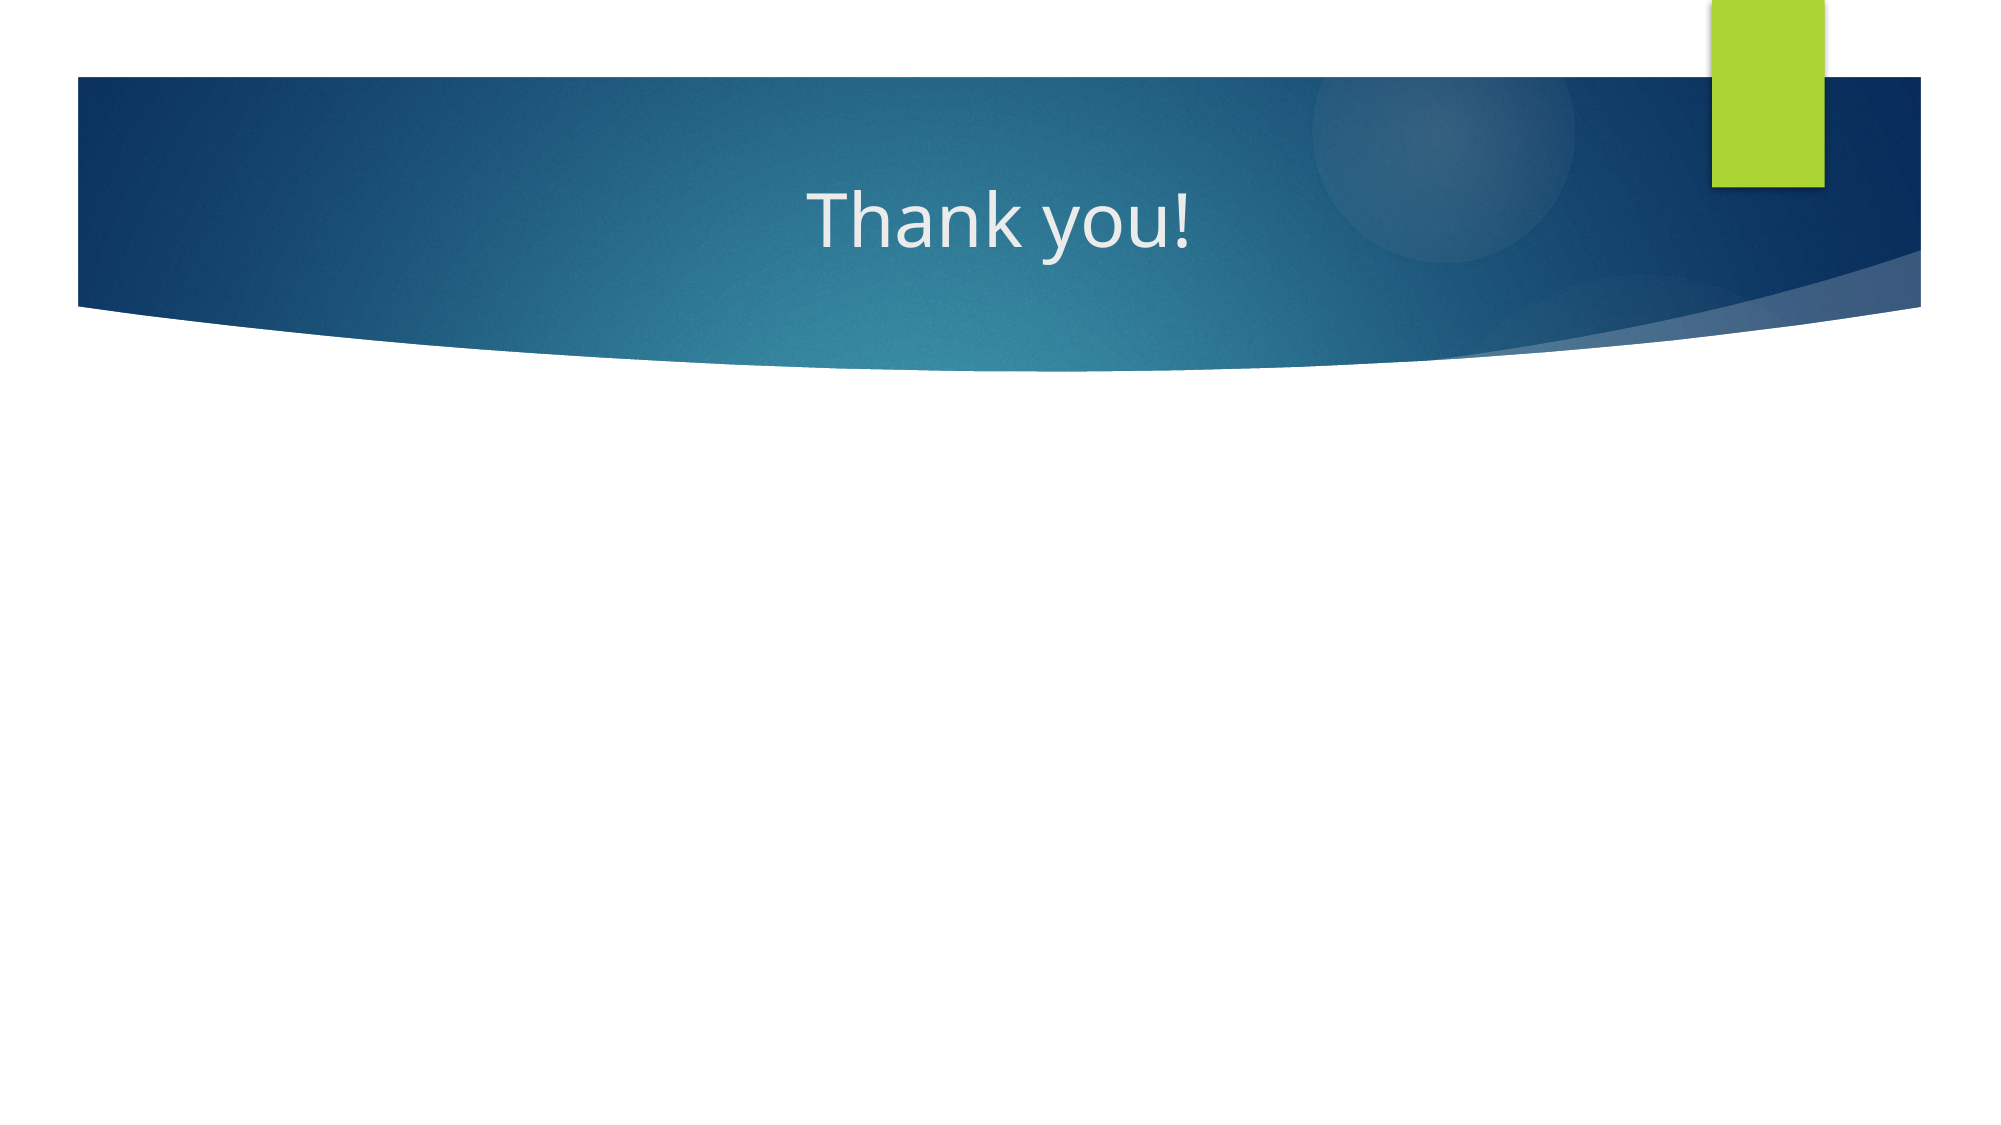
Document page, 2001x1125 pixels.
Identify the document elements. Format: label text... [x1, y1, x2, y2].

title Thank you! [189, 159, 1810, 276]
